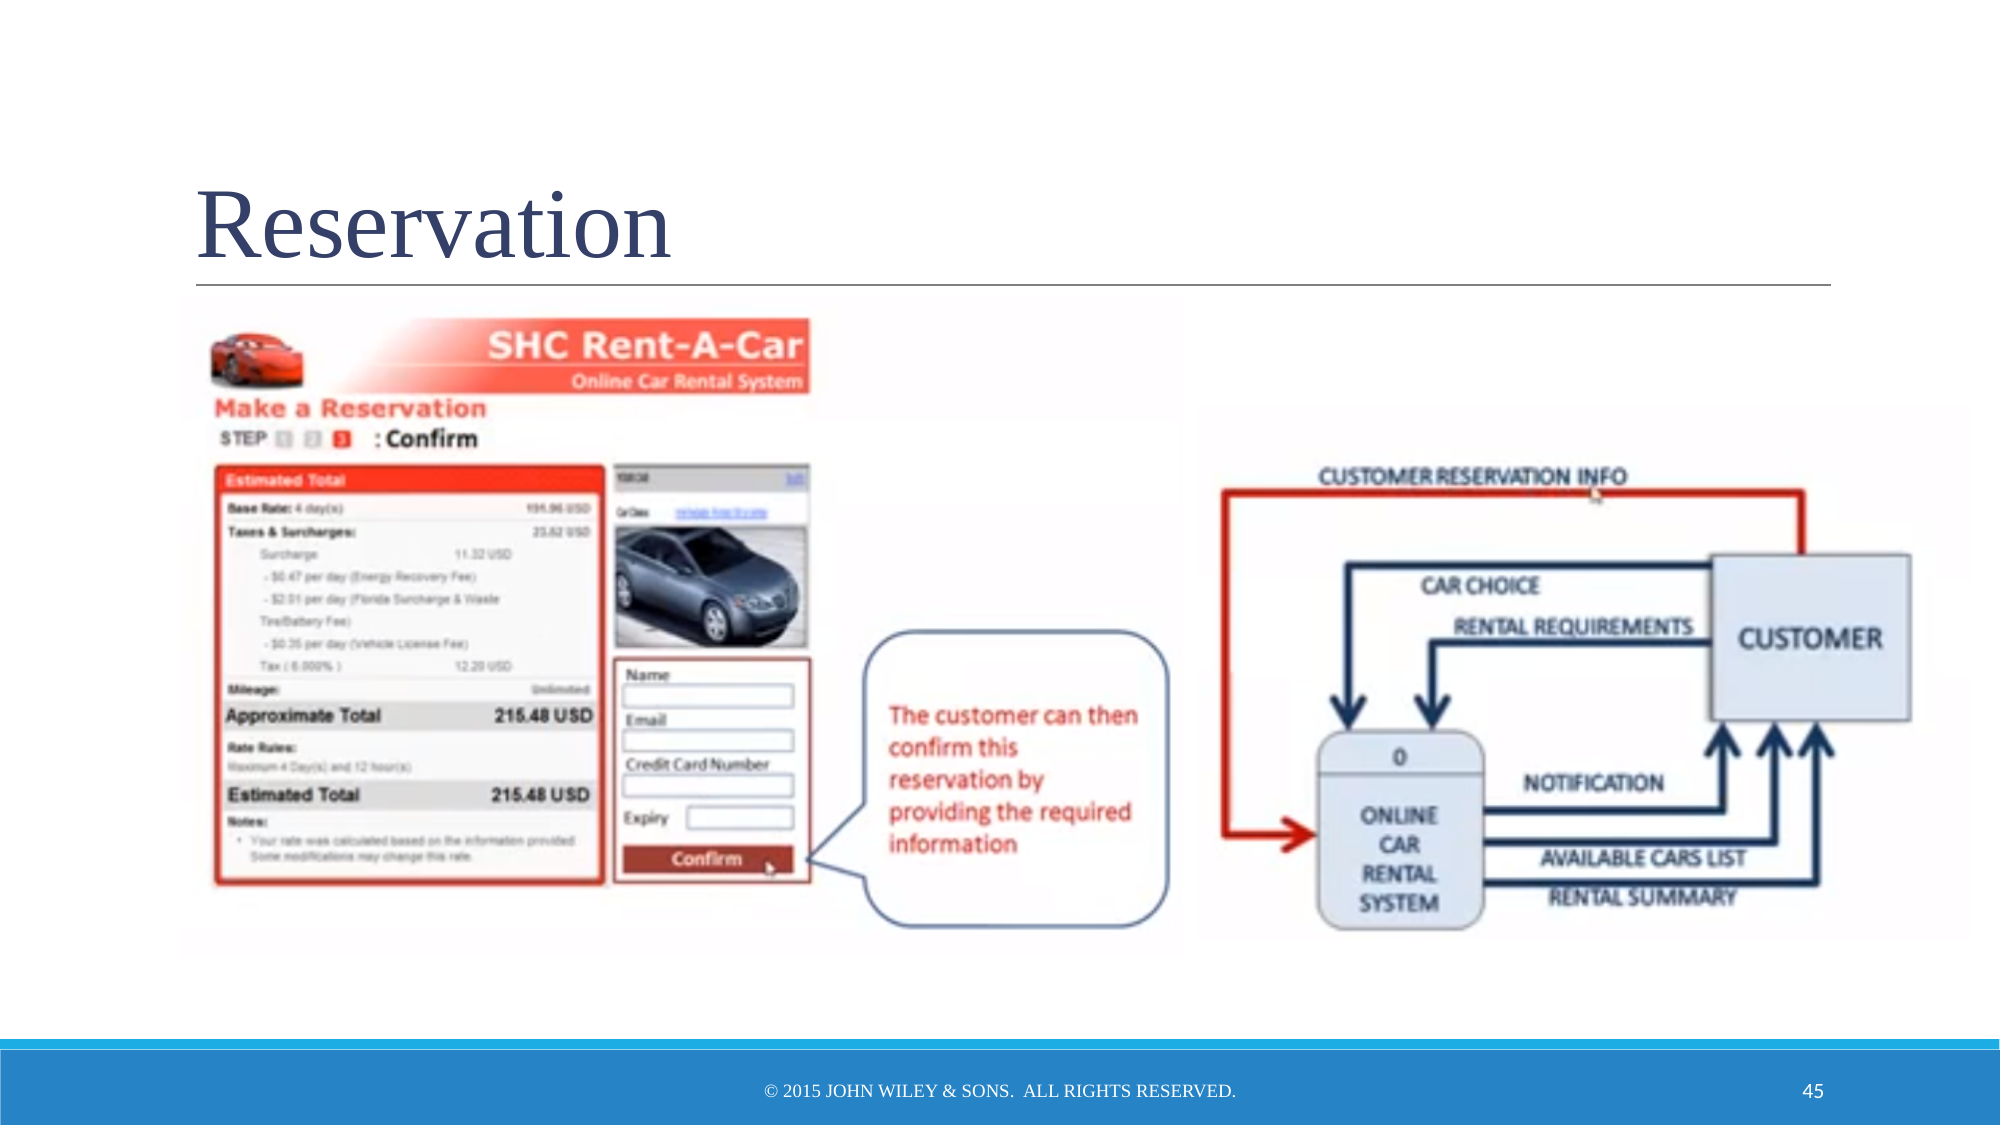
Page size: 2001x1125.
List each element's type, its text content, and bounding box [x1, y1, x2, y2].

footer © 2015 JOHN WILEY & SONS. ALL RIGHTS RESERVED. [604, 1059, 1396, 1120]
title Reservation [180, 47, 1830, 285]
picture [1197, 404, 1972, 940]
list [179, 296, 1183, 957]
slide_number ‹#› [1624, 1059, 1840, 1120]
